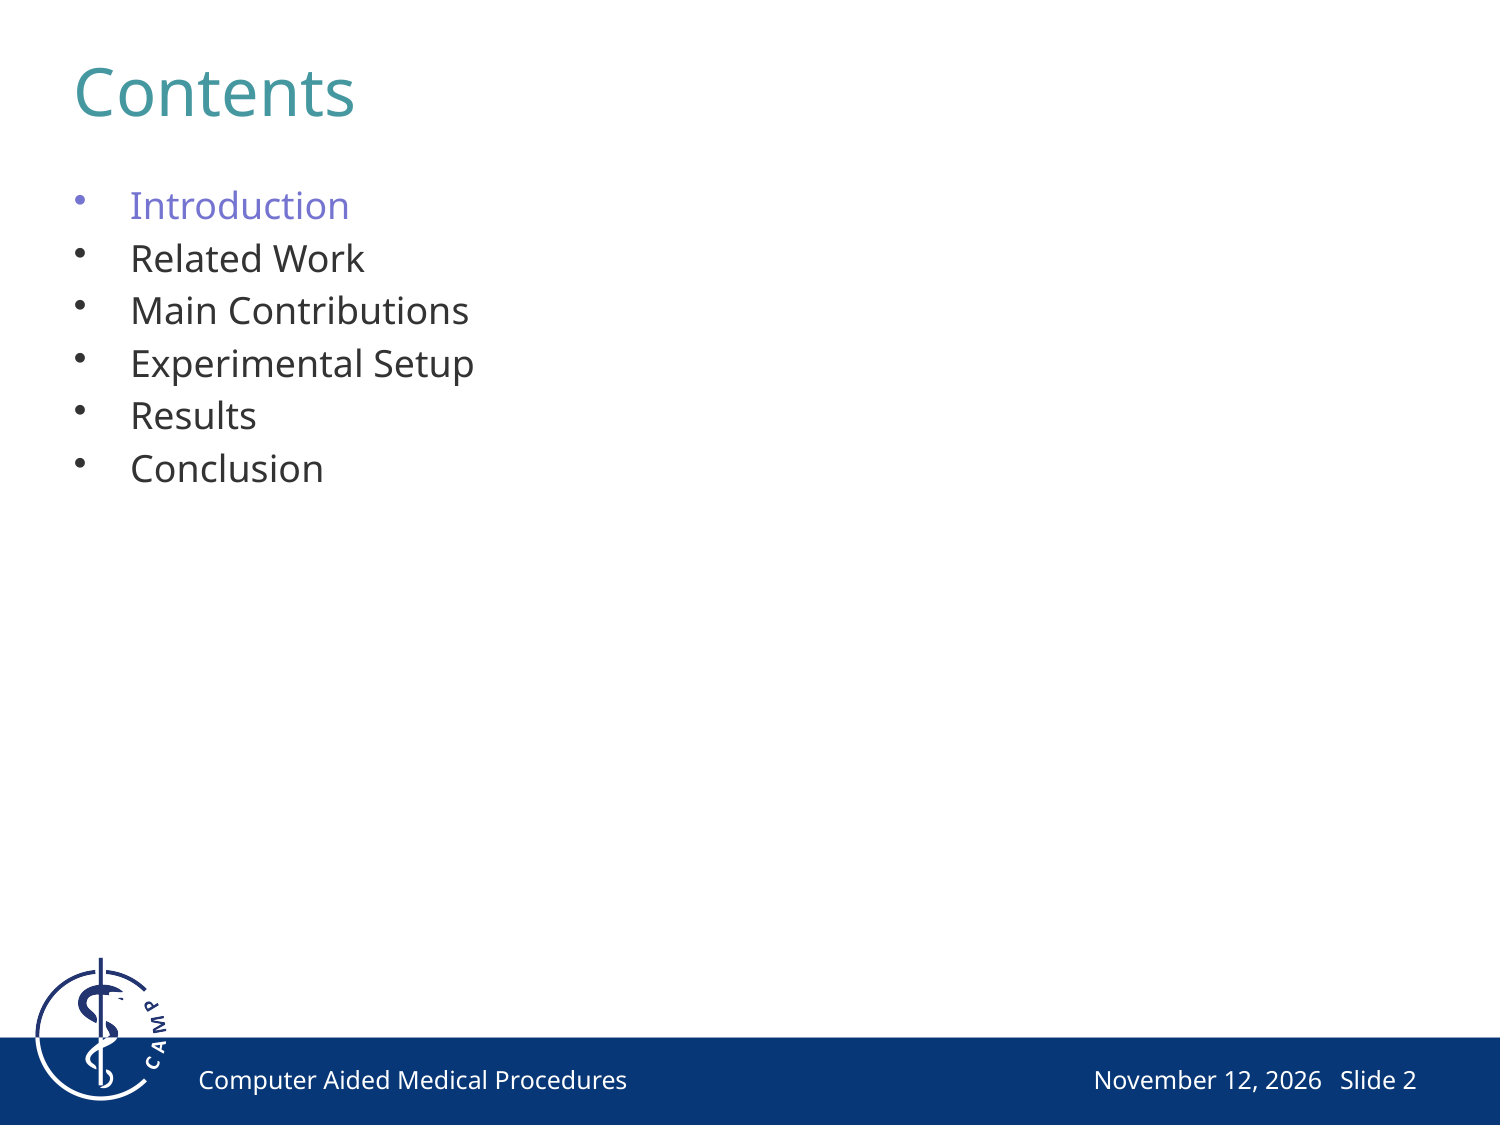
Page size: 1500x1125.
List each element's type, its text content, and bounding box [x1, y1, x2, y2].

slide_number Slide 2 [1325, 1037, 1500, 1125]
list Introduction Related Work Main Contributions Experimental Setup Results Conclusion [58, 174, 1441, 1013]
footer Computer Aided Medical Procedures [183, 1037, 800, 1125]
picture [0, 0, 1500, 1125]
title Contents [58, 37, 1438, 138]
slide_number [800, 1037, 1325, 1125]
